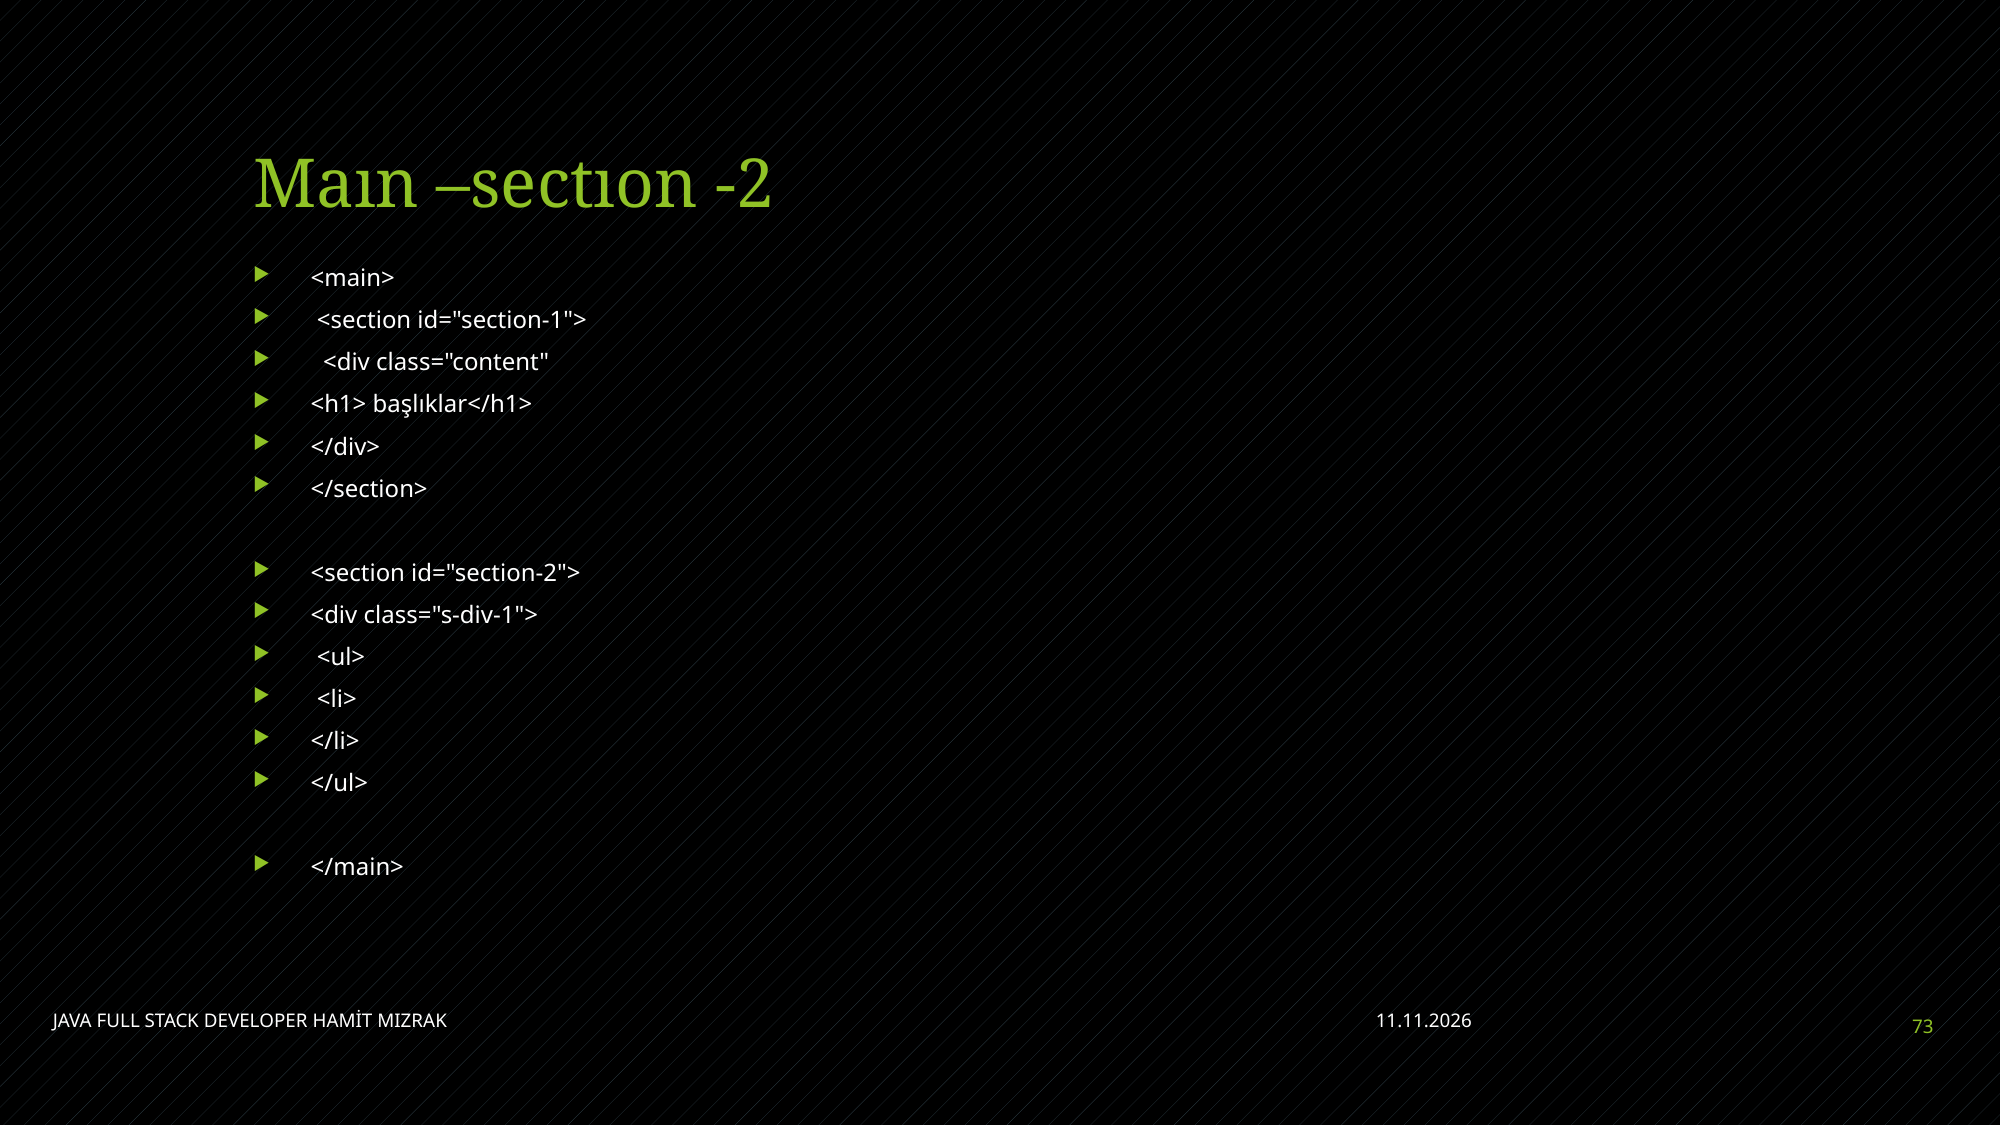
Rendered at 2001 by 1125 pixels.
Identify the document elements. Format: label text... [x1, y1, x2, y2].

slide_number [1181, 991, 1487, 1051]
title Maın –sectıon -2 [238, 131, 1763, 229]
list <main> <section id="section-1"> <div class="content" <h1> başlıklar</h1> </div> </section> <section id="section-2"> <div class="s-div-1"> <ul> <li> </li> </ul> </main> [238, 255, 1763, 897]
slide_number 73 [1836, 997, 1949, 1058]
footer JAVA FULL STACK DEVELOPER HAMİT MIZRAK [37, 991, 1145, 1051]
